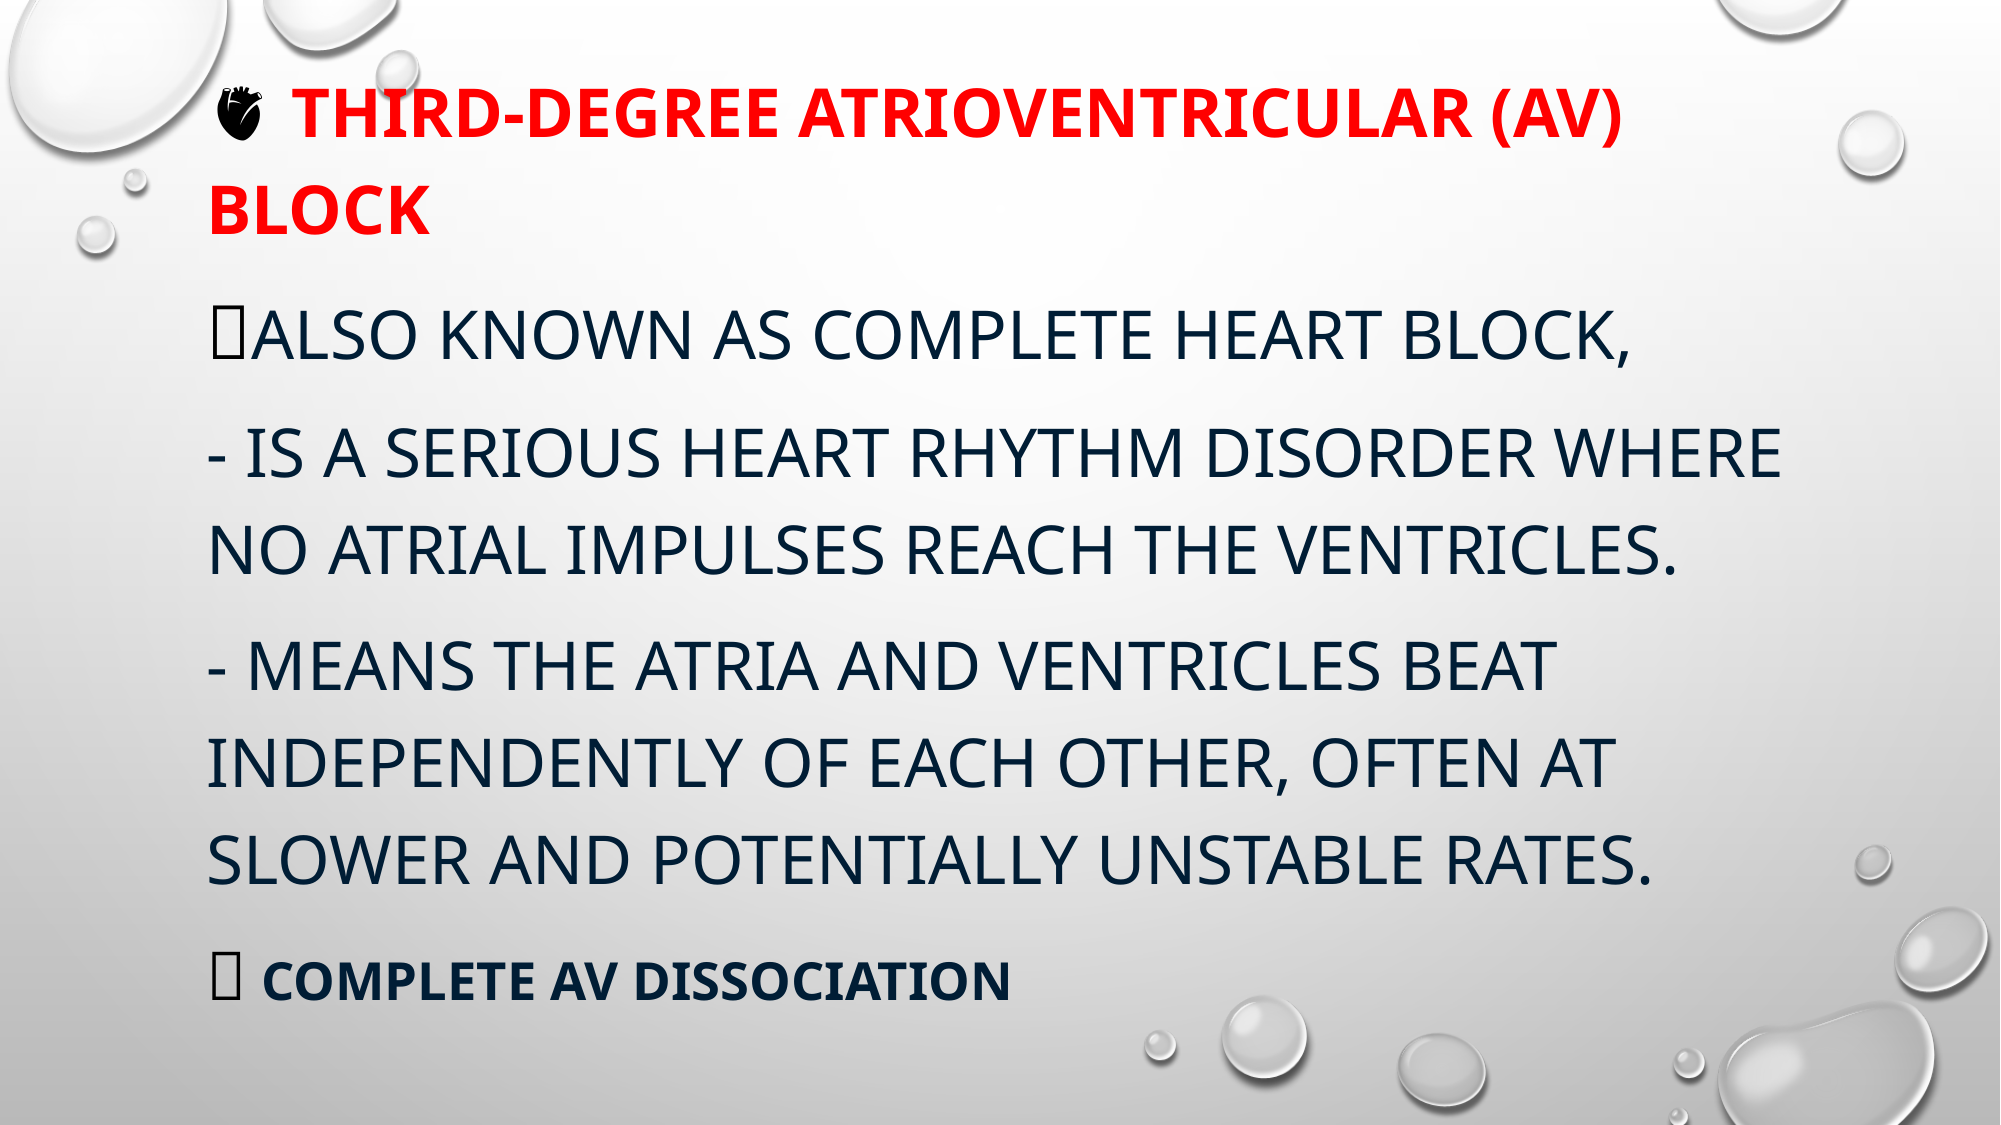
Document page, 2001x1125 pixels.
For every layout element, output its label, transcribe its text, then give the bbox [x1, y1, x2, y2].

list 🫀 Third-degree atrioventricular (AV) block 🔹also known as complete heart block, - is a serious heart rhythm disorder where no atrial impulses reach the ventricles. - means the atria and ventricles beat independently of each other, often at slower and potentially unstable rates. 🔹 Complete AV Dissociation [191, 46, 1809, 1084]
picture [0, 0, 2000, 1125]
